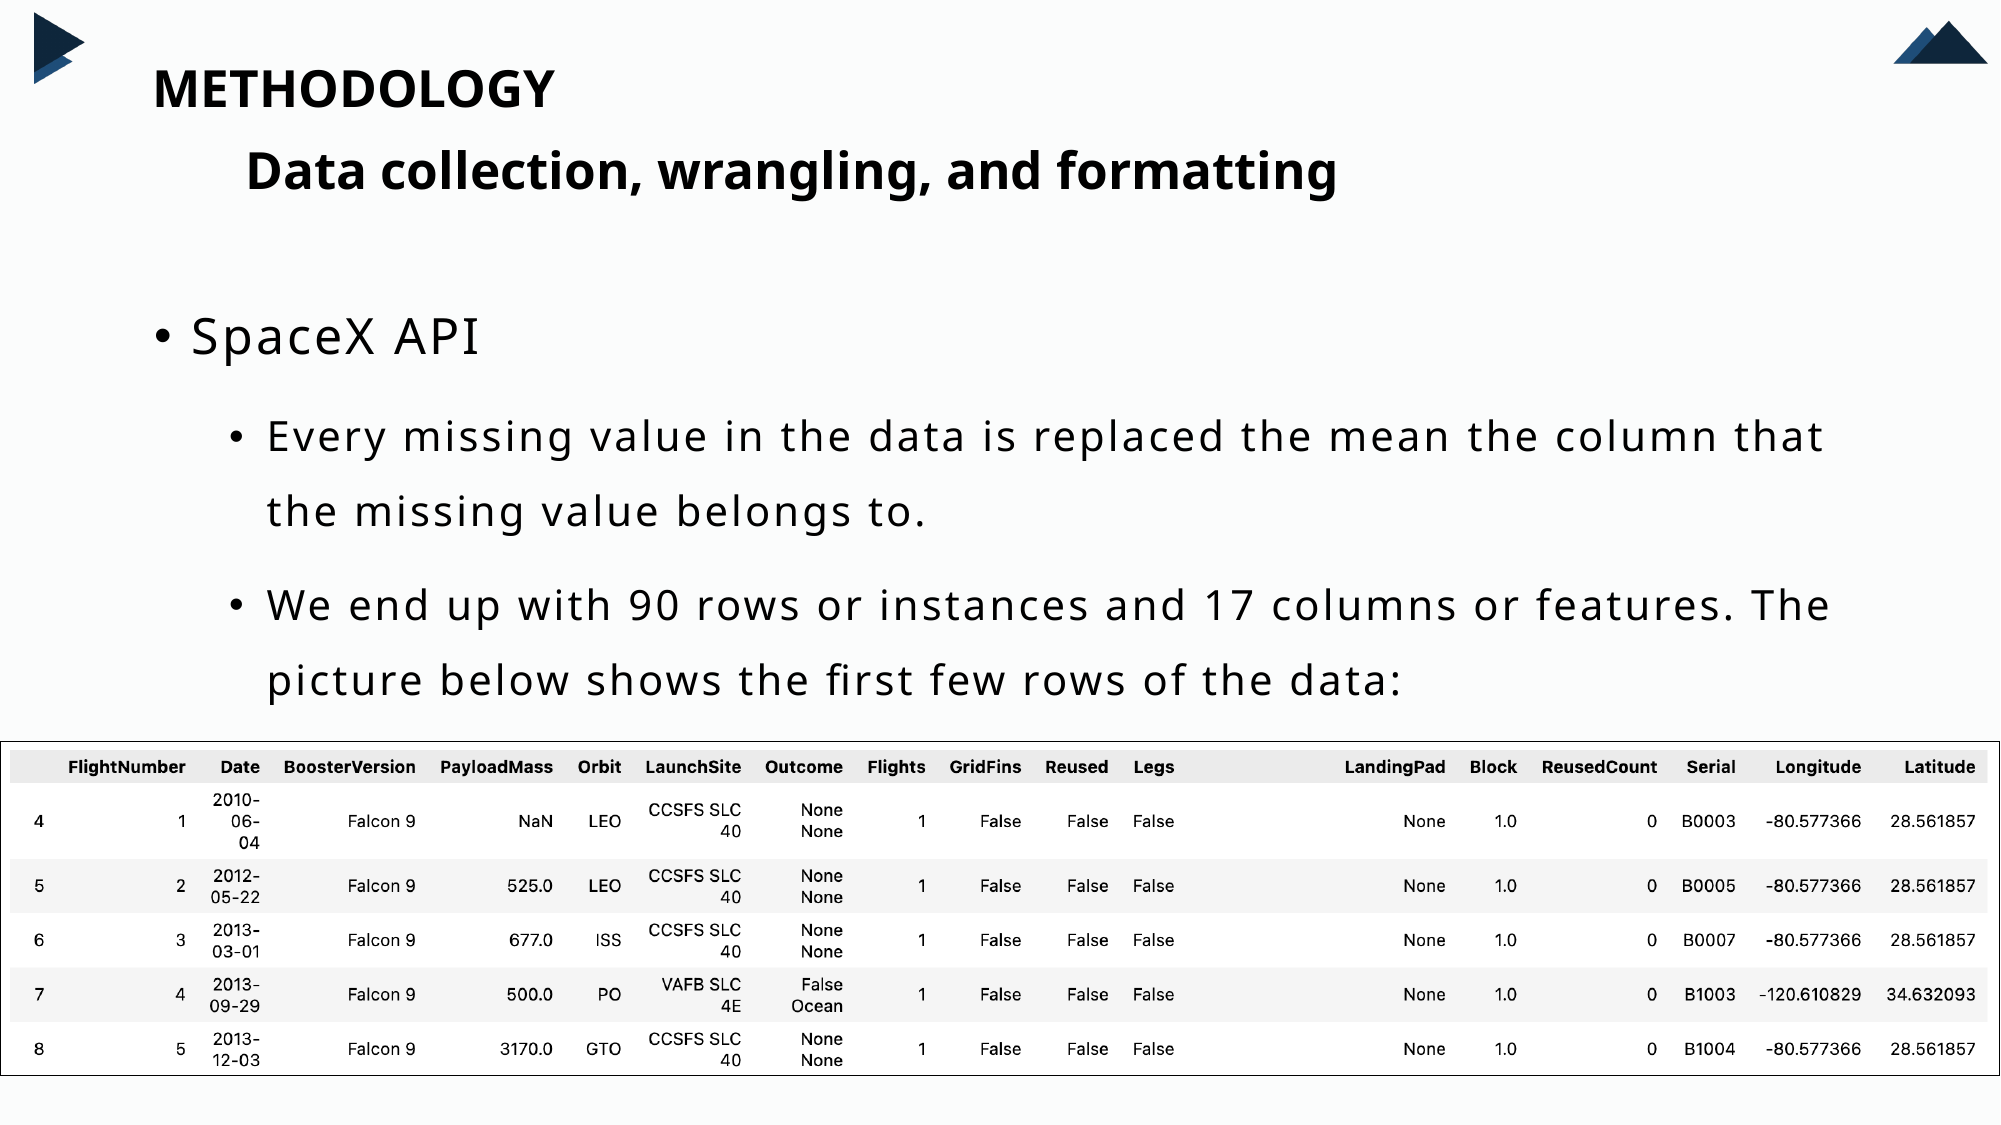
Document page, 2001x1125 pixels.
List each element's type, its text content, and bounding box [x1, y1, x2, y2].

text_box SpaceX API Every missing value in the data is replaced the mean the column that the missing value belongs to. We end up with 90 rows or instances and 17 columns or features. The picture below shows the first few rows of the data: [137, 280, 1863, 741]
text_box METHODOLOGY Data collection, wrangling, and formatting [137, 195, 1677, 213]
picture [1881, 0, 2000, 85]
picture [0, 741, 2000, 1076]
picture [0, 0, 119, 97]
text_box [82, 0, 1677, 195]
